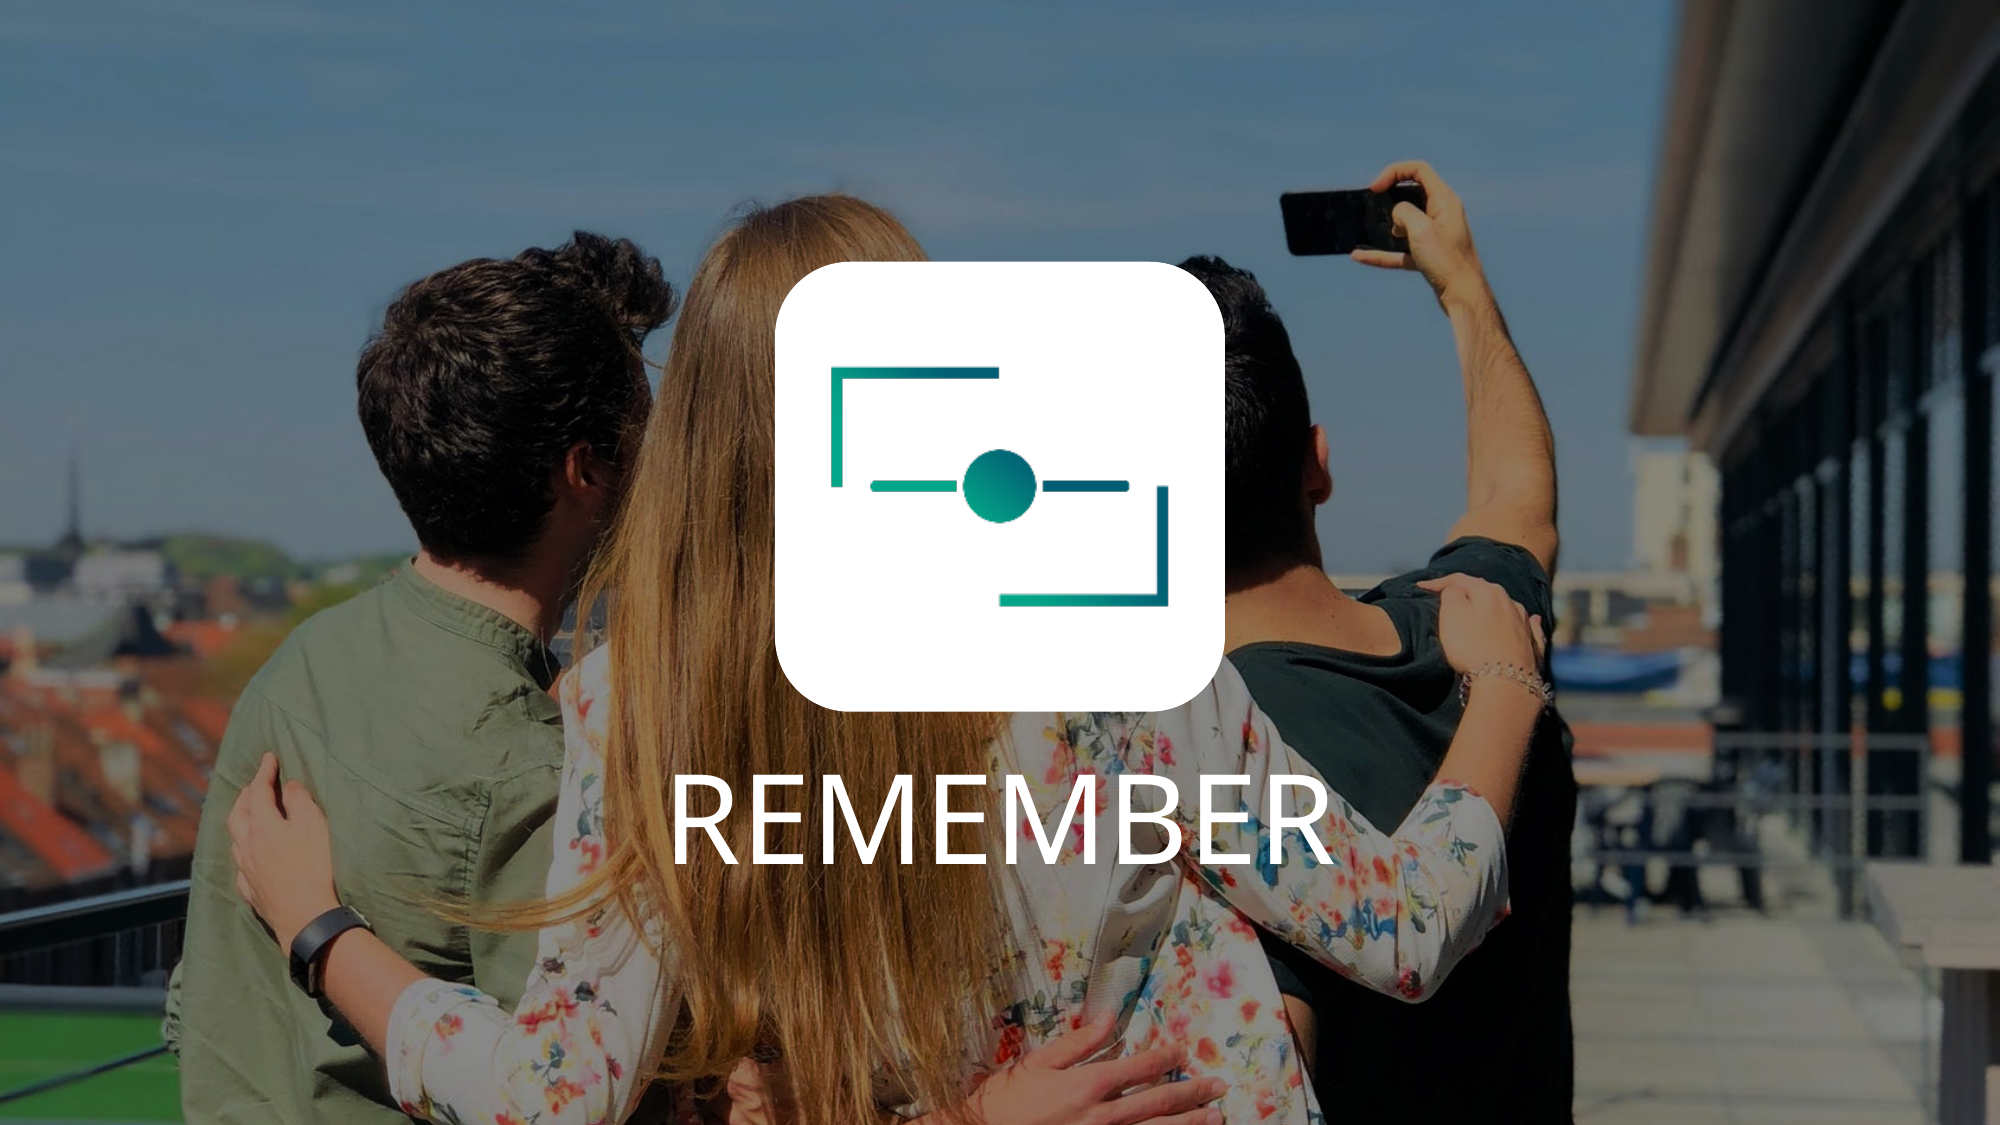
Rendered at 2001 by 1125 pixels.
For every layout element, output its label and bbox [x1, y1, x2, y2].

picture [0, 0, 2000, 1125]
text_box [774, 261, 1225, 712]
